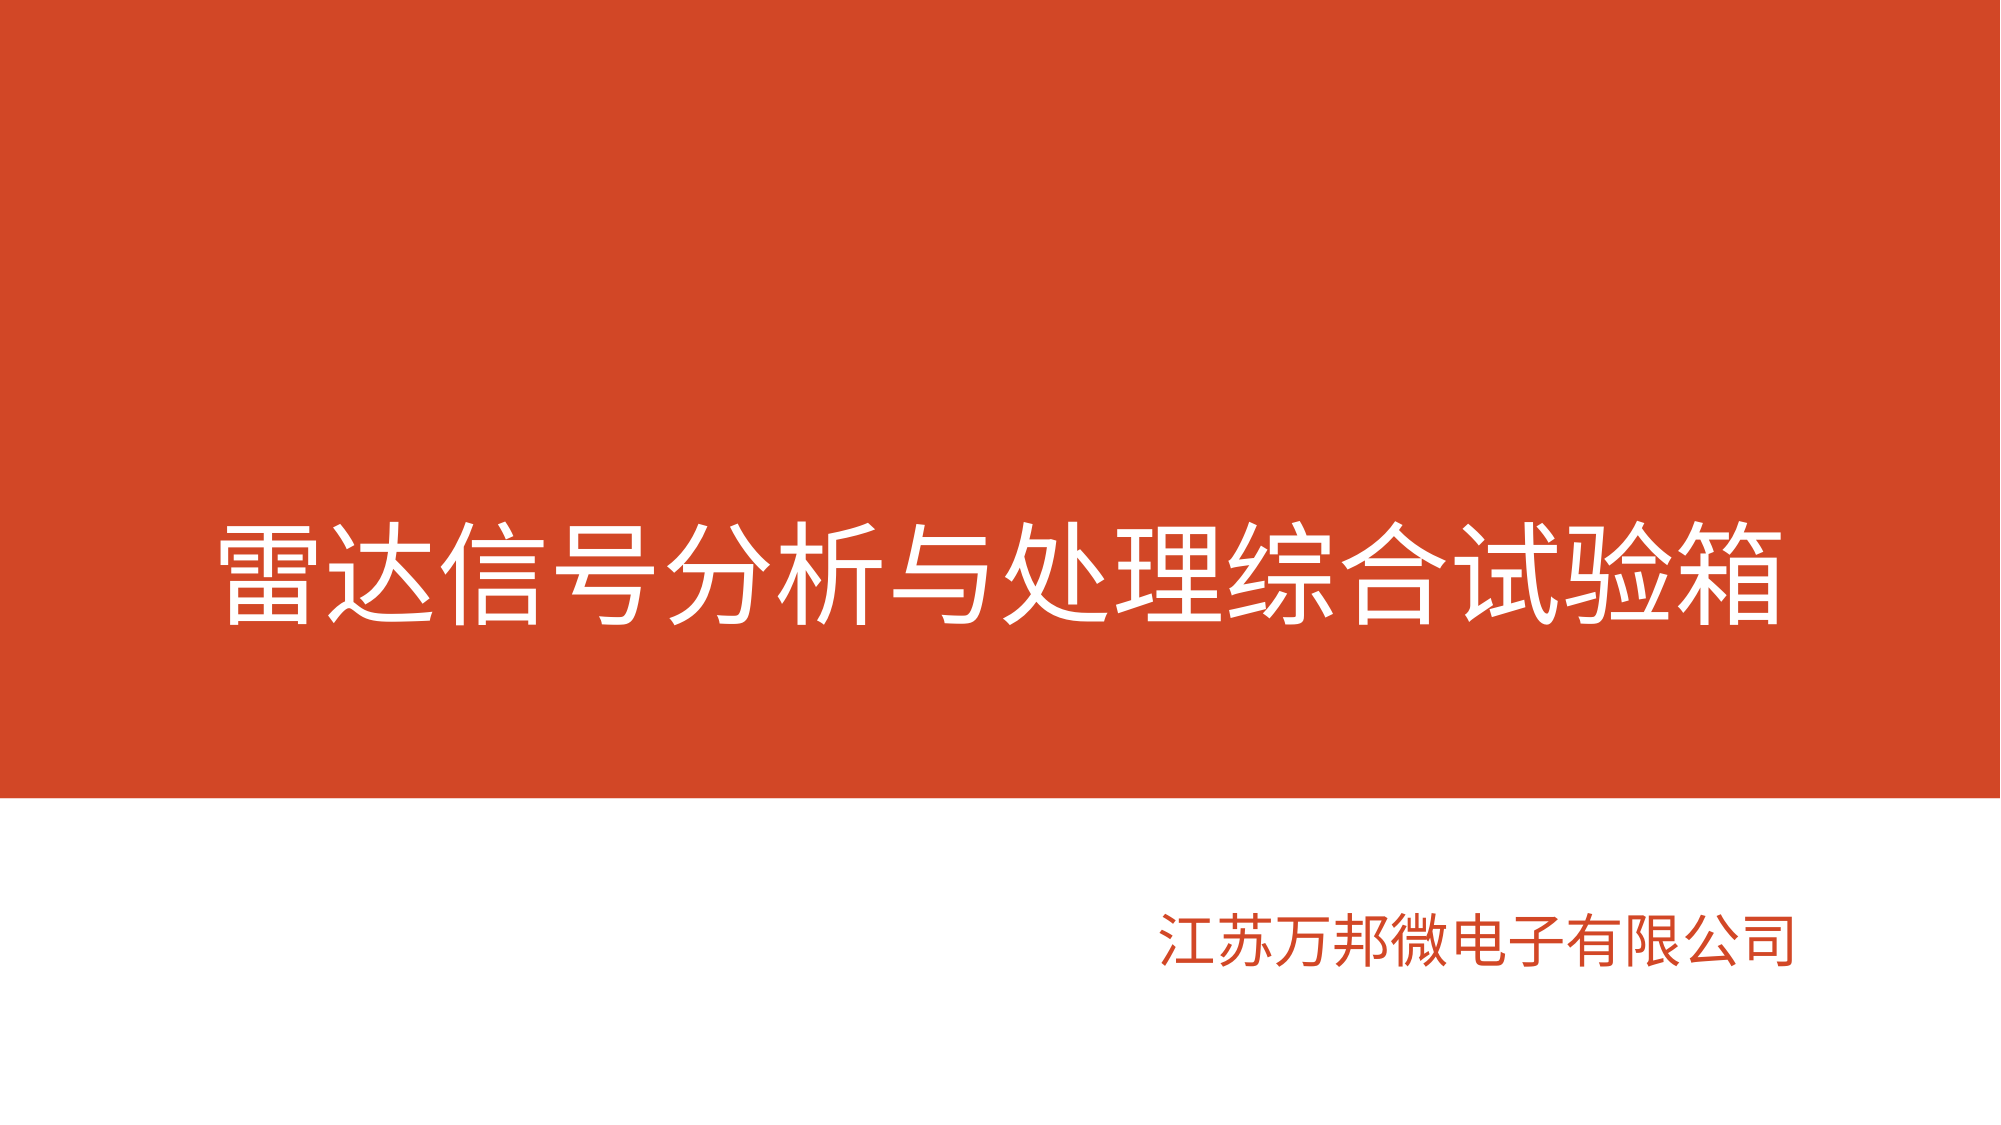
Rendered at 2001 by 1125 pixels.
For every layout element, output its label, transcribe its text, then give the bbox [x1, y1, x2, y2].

subtitle 江苏万邦微电子有限公司 [186, 861, 1814, 1004]
title 雷达信号分析与处理综合试验箱 [137, 478, 1863, 647]
